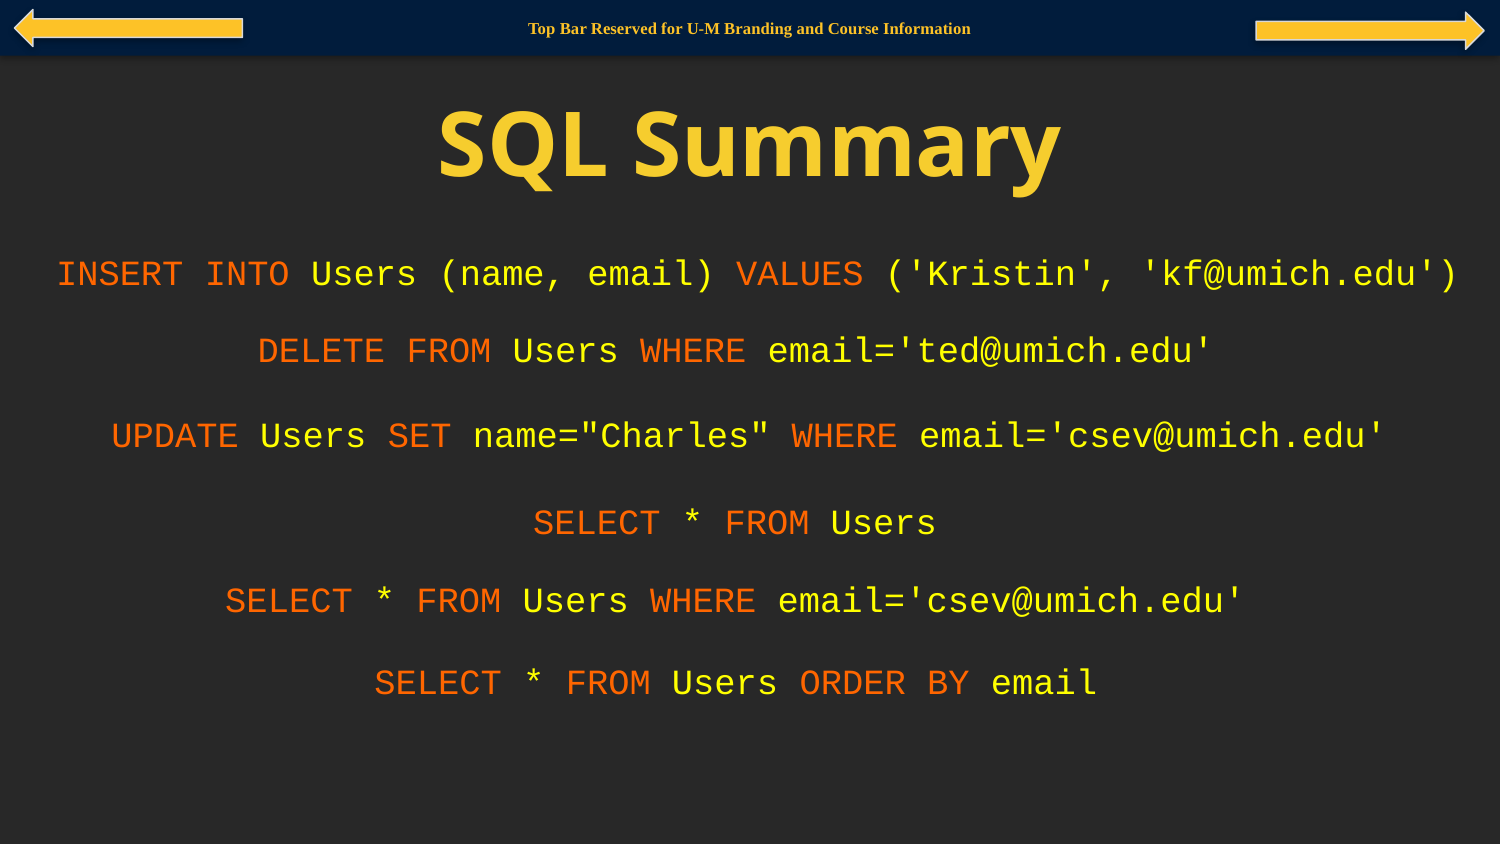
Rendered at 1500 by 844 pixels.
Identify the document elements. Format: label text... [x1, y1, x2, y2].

title SQL Summary [58, 83, 1442, 199]
text_box SELECT * FROM Users WHERE email='csev@umich.edu' [141, 561, 1330, 636]
text_box SELECT * FROM Users ORDER BY email [359, 645, 1113, 715]
text_box UPDATE Users SET name="Charles" WHERE email='csev@umich.edu' [85, 399, 1414, 467]
text_box INSERT INTO Users (name, email) VALUES ('Kristin', 'kf@umich.edu') [34, 237, 1480, 305]
text_box SELECT * FROM Users [508, 483, 962, 558]
text_box DELETE FROM Users WHERE email='ted@umich.edu' [191, 312, 1281, 385]
